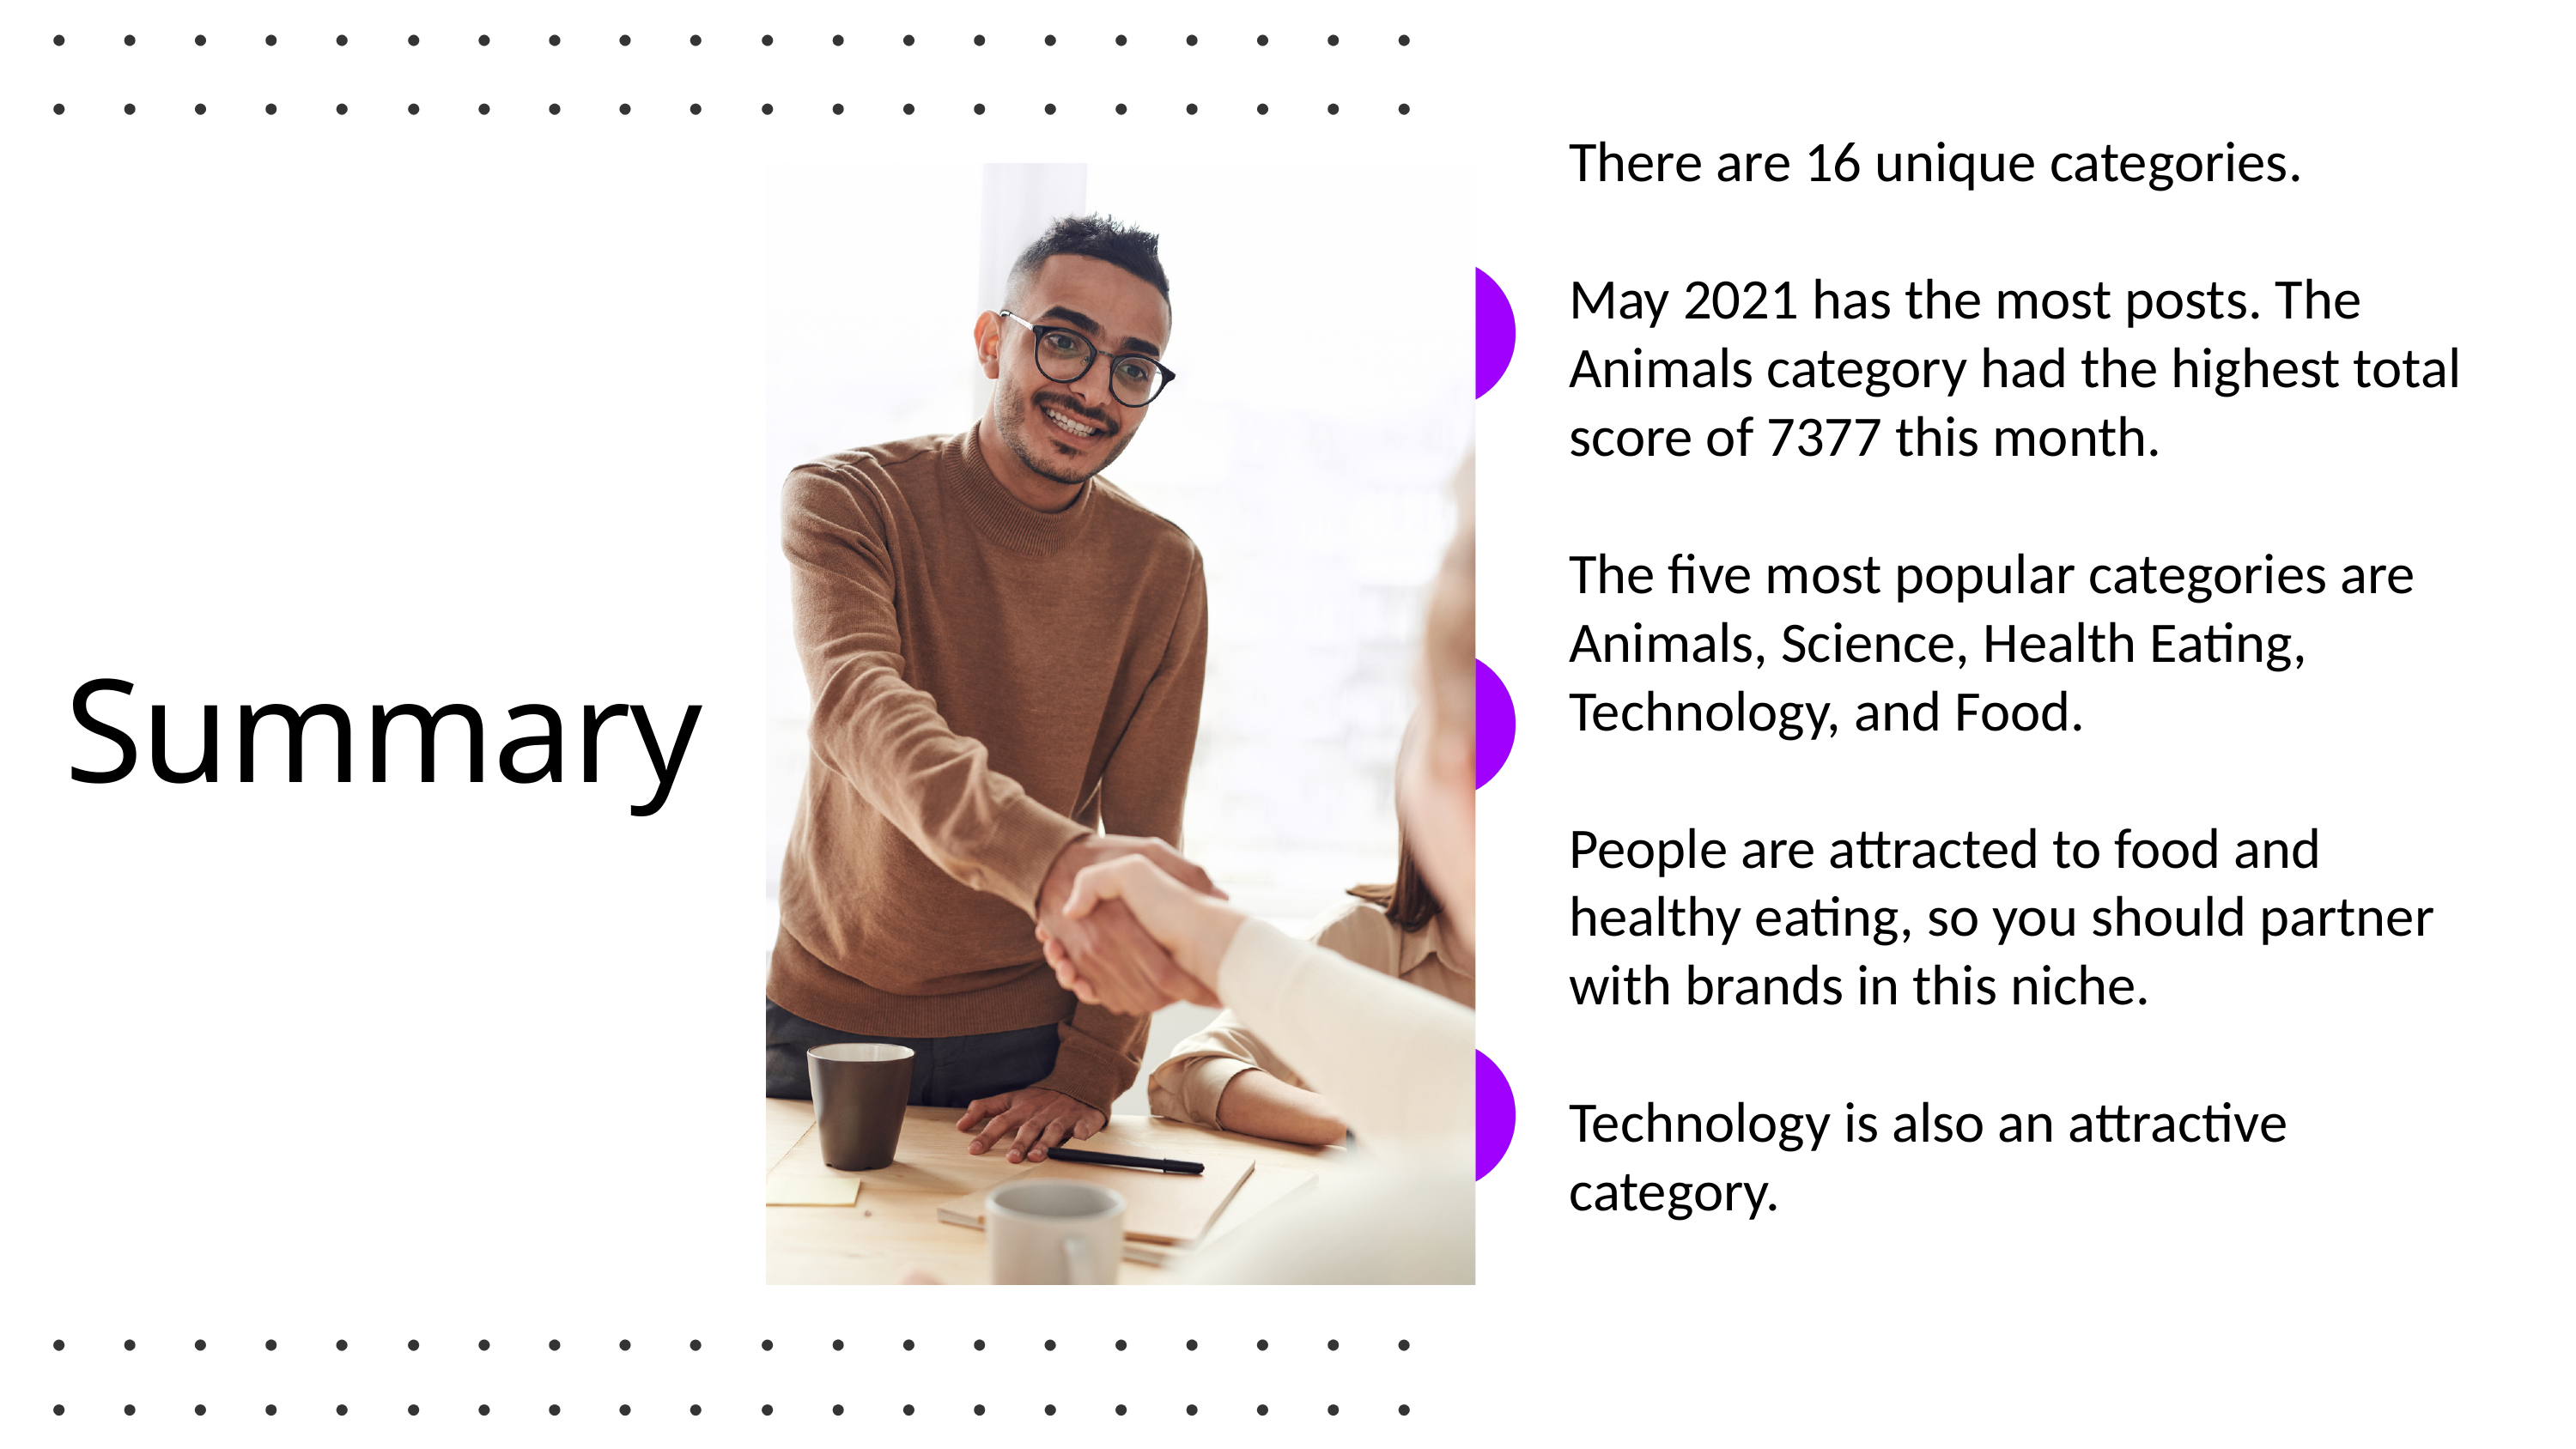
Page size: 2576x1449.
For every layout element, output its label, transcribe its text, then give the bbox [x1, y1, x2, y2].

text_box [1631, 980, 2432, 1104]
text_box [46, 0, 1414, 118]
text_box Summary [64, 639, 727, 811]
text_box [1631, 221, 2432, 345]
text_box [46, 1335, 1414, 1449]
text_box There are 16 unique categories. May 2021 has the most posts. The Animals category had the highest total score of 7377 this month. The five most popular categories are Animals, Science, Health Eating, Technology, and Food. People are attracted to food and healthy eating, so you should partner with brands in this niche. Technology is also an attractive category. [1556, 118, 2480, 1268]
picture [765, 163, 1562, 1286]
